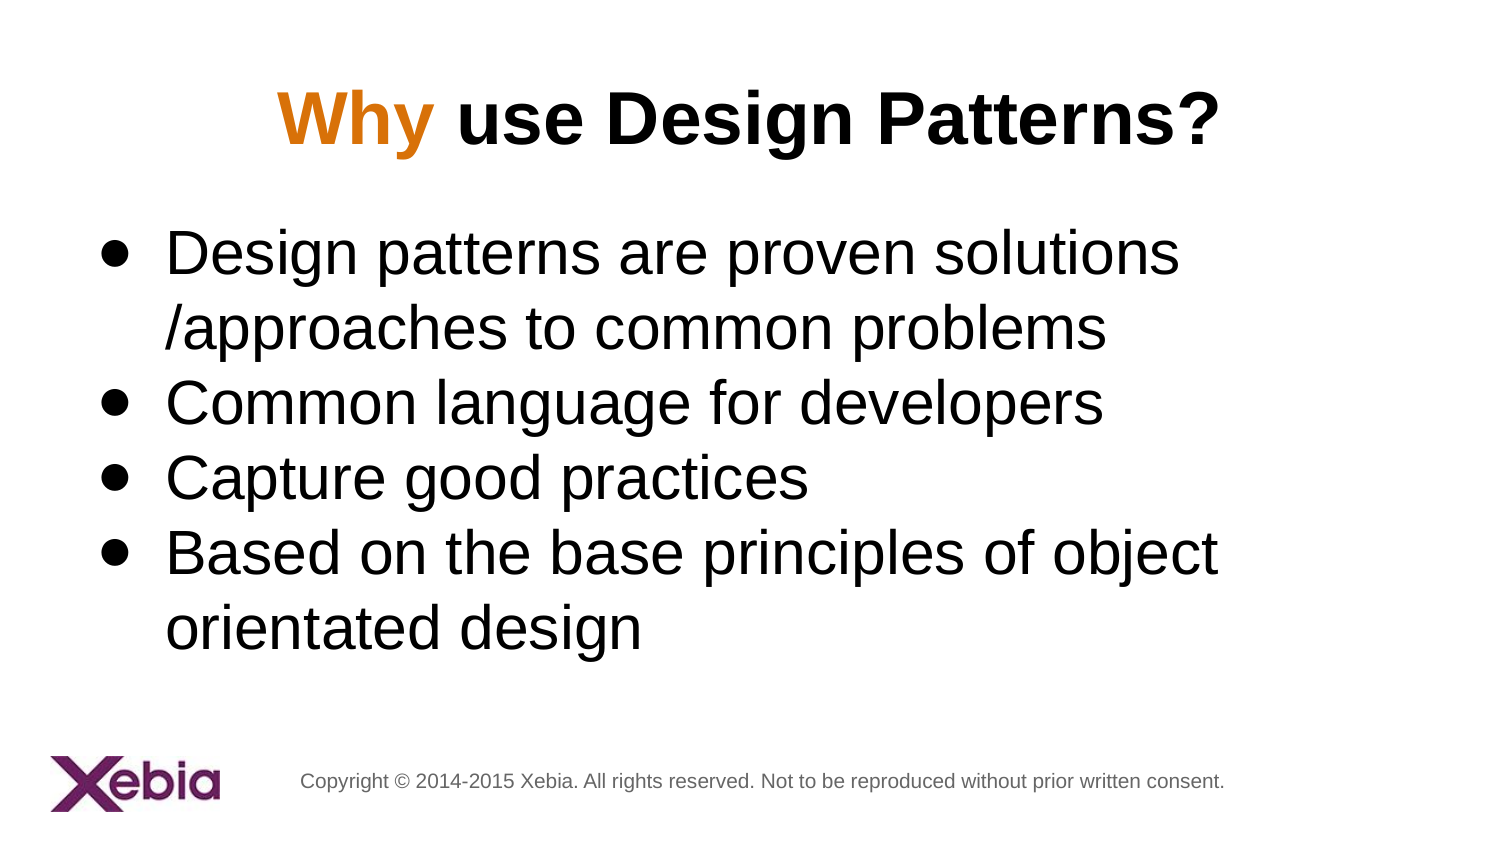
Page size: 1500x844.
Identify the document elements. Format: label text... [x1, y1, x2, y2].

list Design patterns are proven solutions /approaches to common problems Common language for developers Capture good practices Based on the base principles of object orientated design [75, 196, 1425, 808]
picture [50, 756, 220, 813]
text_box Copyright © 2014-2015 Xebia. All rights reserved. Not to be reproduced without prior written consent. [285, 752, 1401, 808]
title Why use Design Patterns? [75, 33, 1425, 175]
